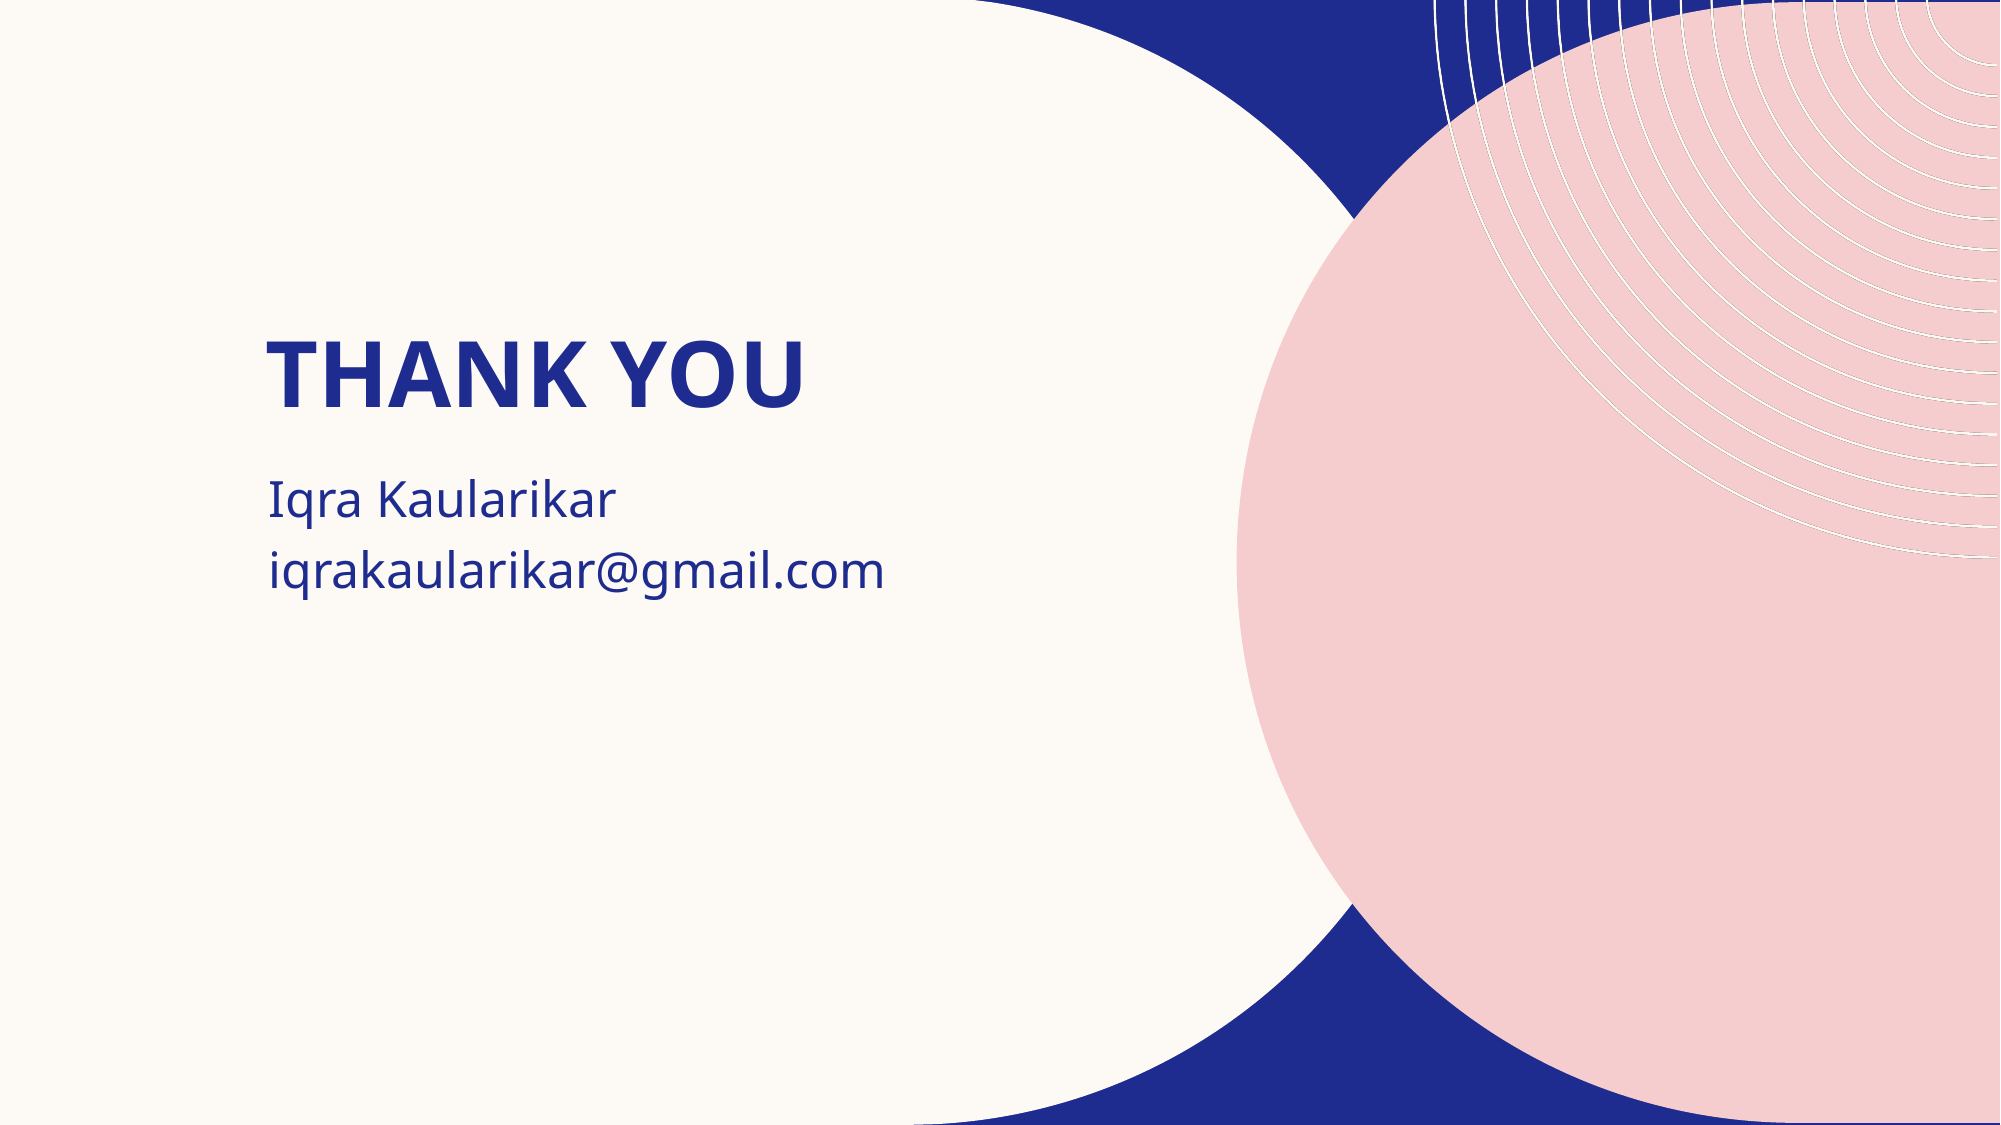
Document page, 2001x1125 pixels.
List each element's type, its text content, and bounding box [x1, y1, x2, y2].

picture [1433, 0, 1997, 559]
subtitle Iqra Kaularikar iqrakaularikar@gmail.com [253, 467, 938, 824]
title THANK YOU [250, 323, 935, 434]
